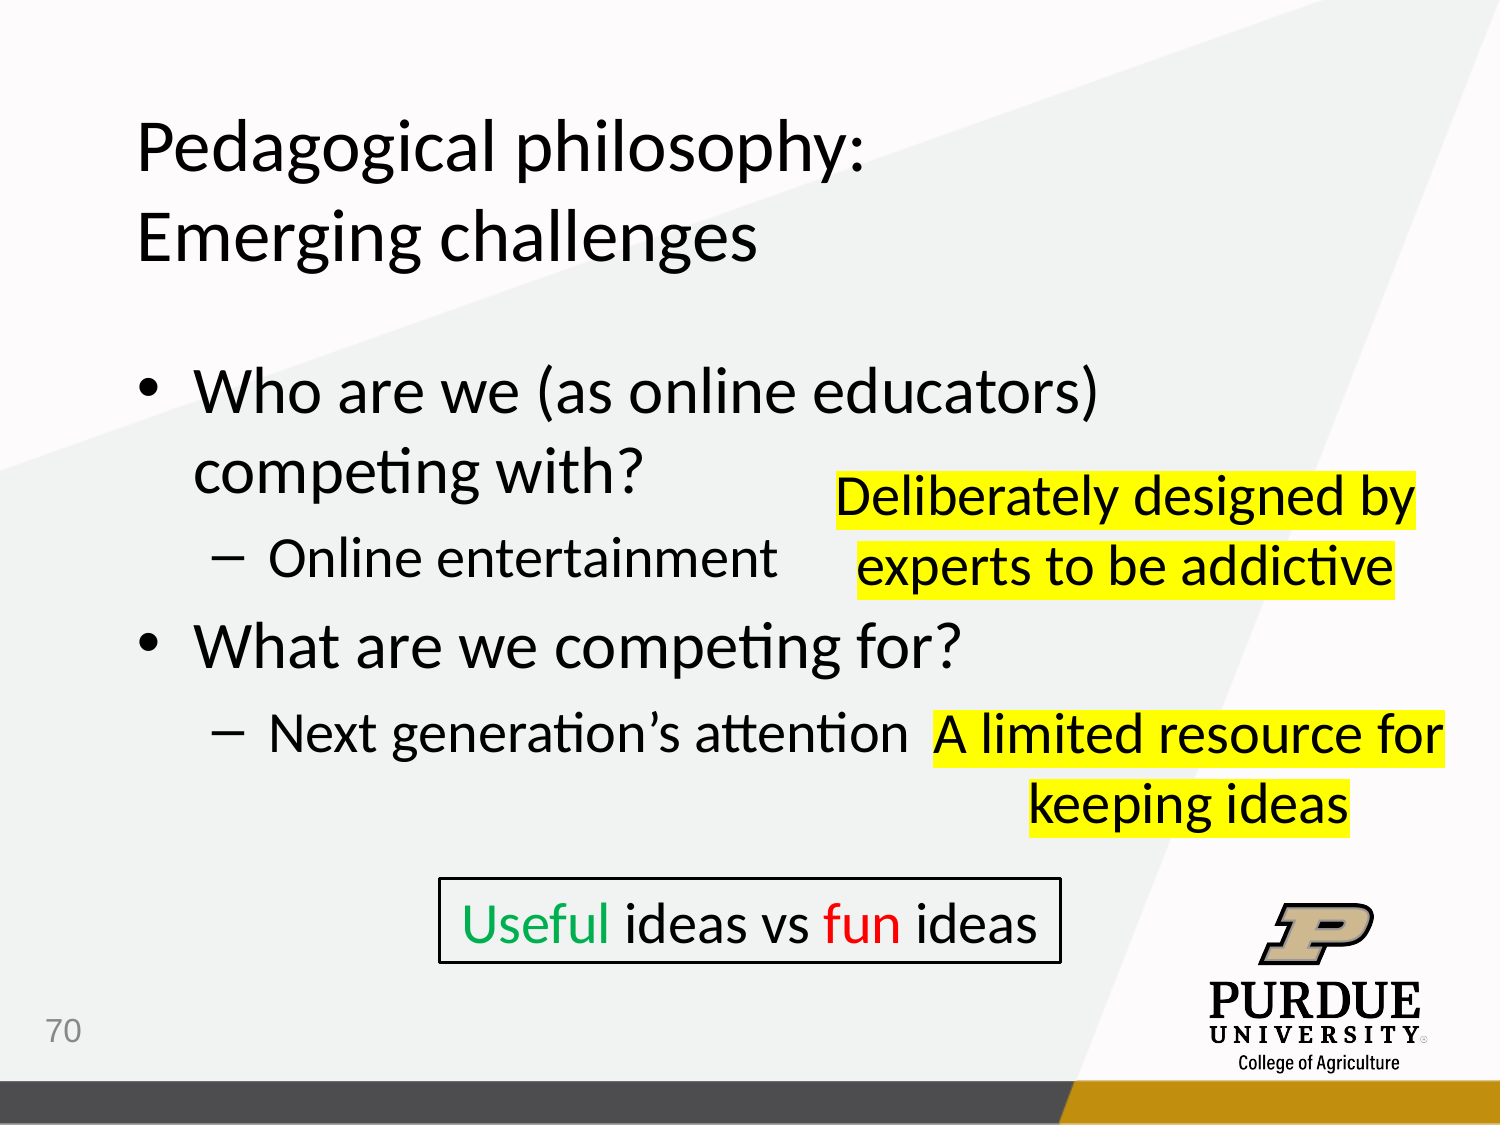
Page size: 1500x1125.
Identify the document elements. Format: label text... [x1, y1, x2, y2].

text_box Useful ideas vs fun ideas [439, 878, 1061, 963]
text_box Pedagogical philosophy: Emerging challenges Who are we (as online educators) competing with? Online entertainment What are we competing for? Next generation’s attention [121, 88, 1378, 967]
text_box A limited resource for keeping ideas [878, 687, 1500, 843]
text_box Deliberately designed by experts to be addictive [815, 449, 1437, 605]
text_box 70 [29, 999, 108, 1060]
picture [0, 0, 1500, 1125]
